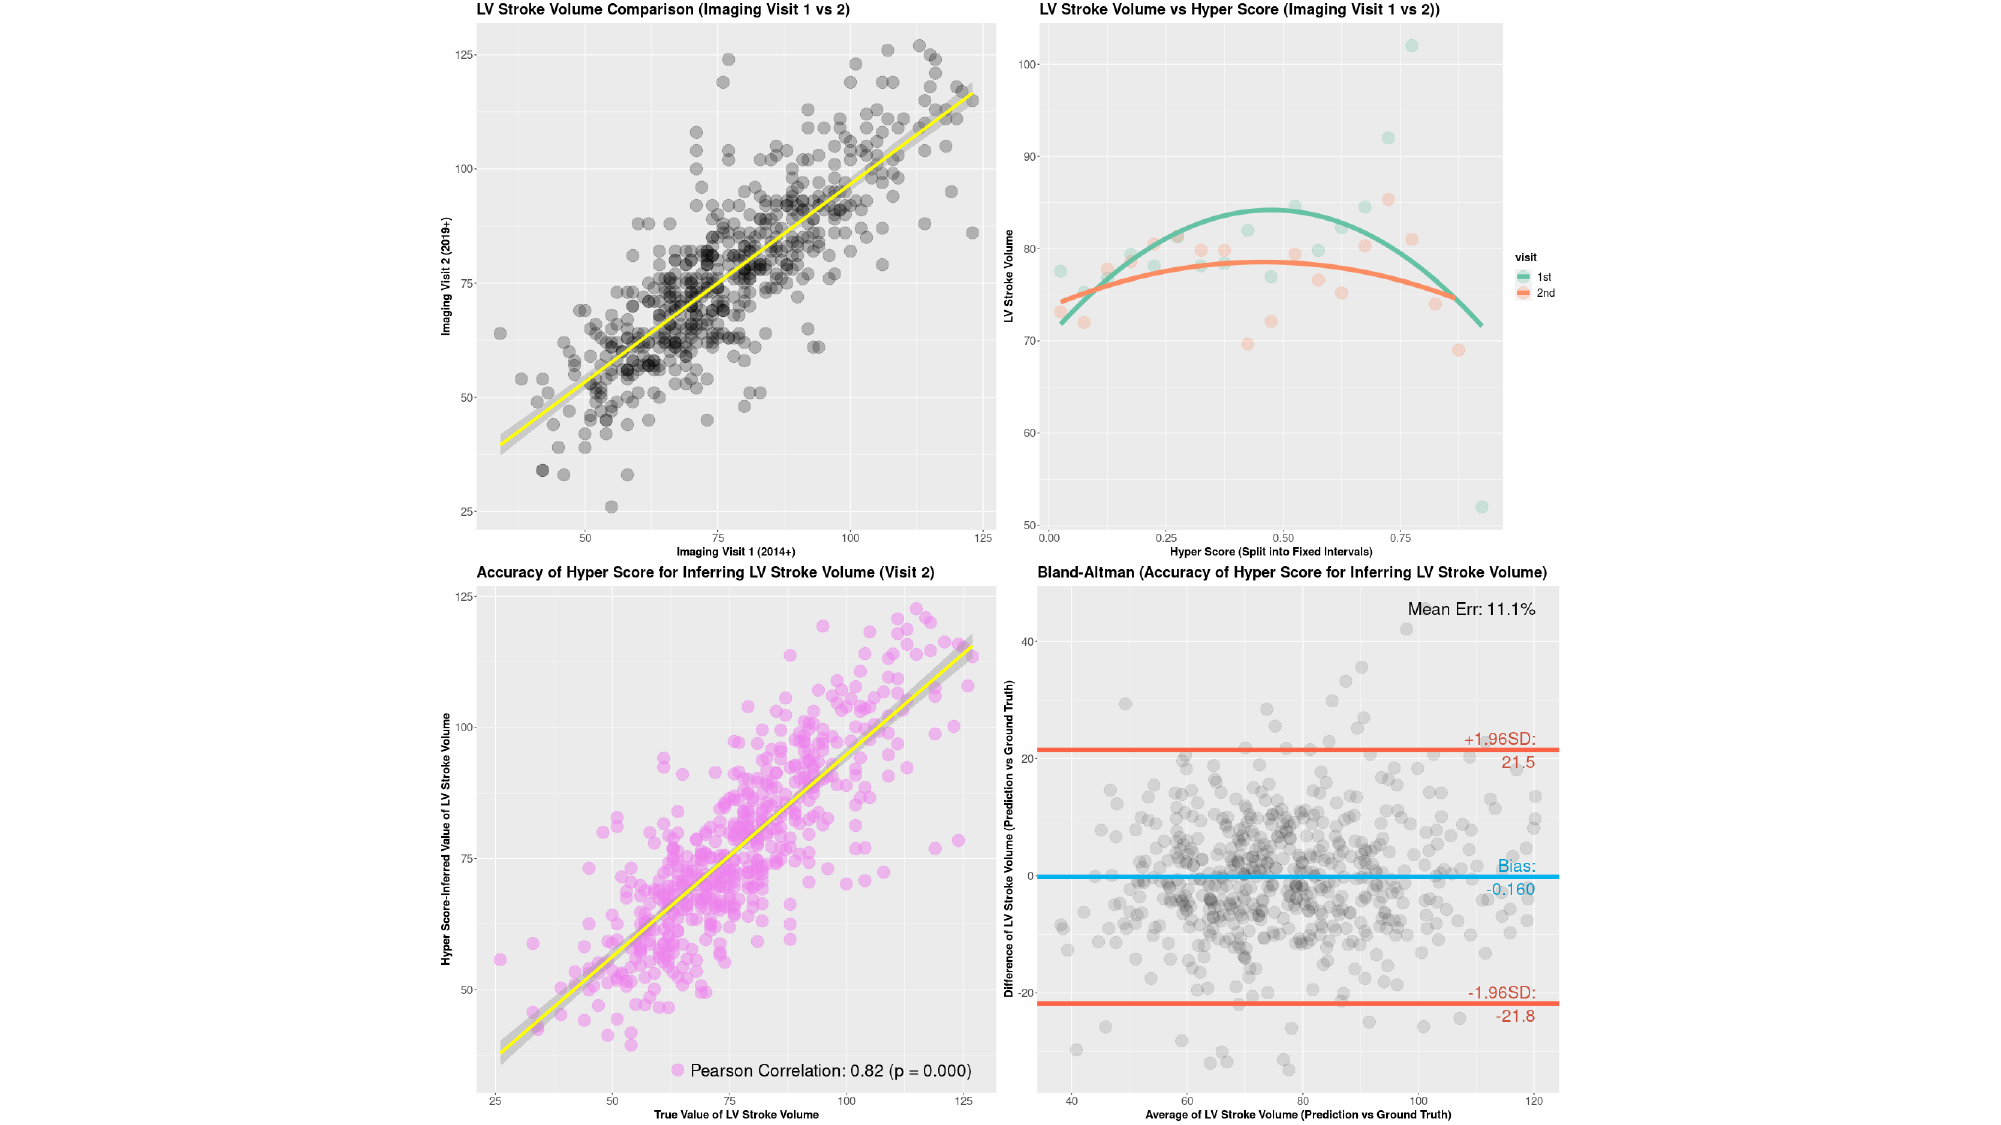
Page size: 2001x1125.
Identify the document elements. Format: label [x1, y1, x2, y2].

picture [437, 0, 1563, 1125]
